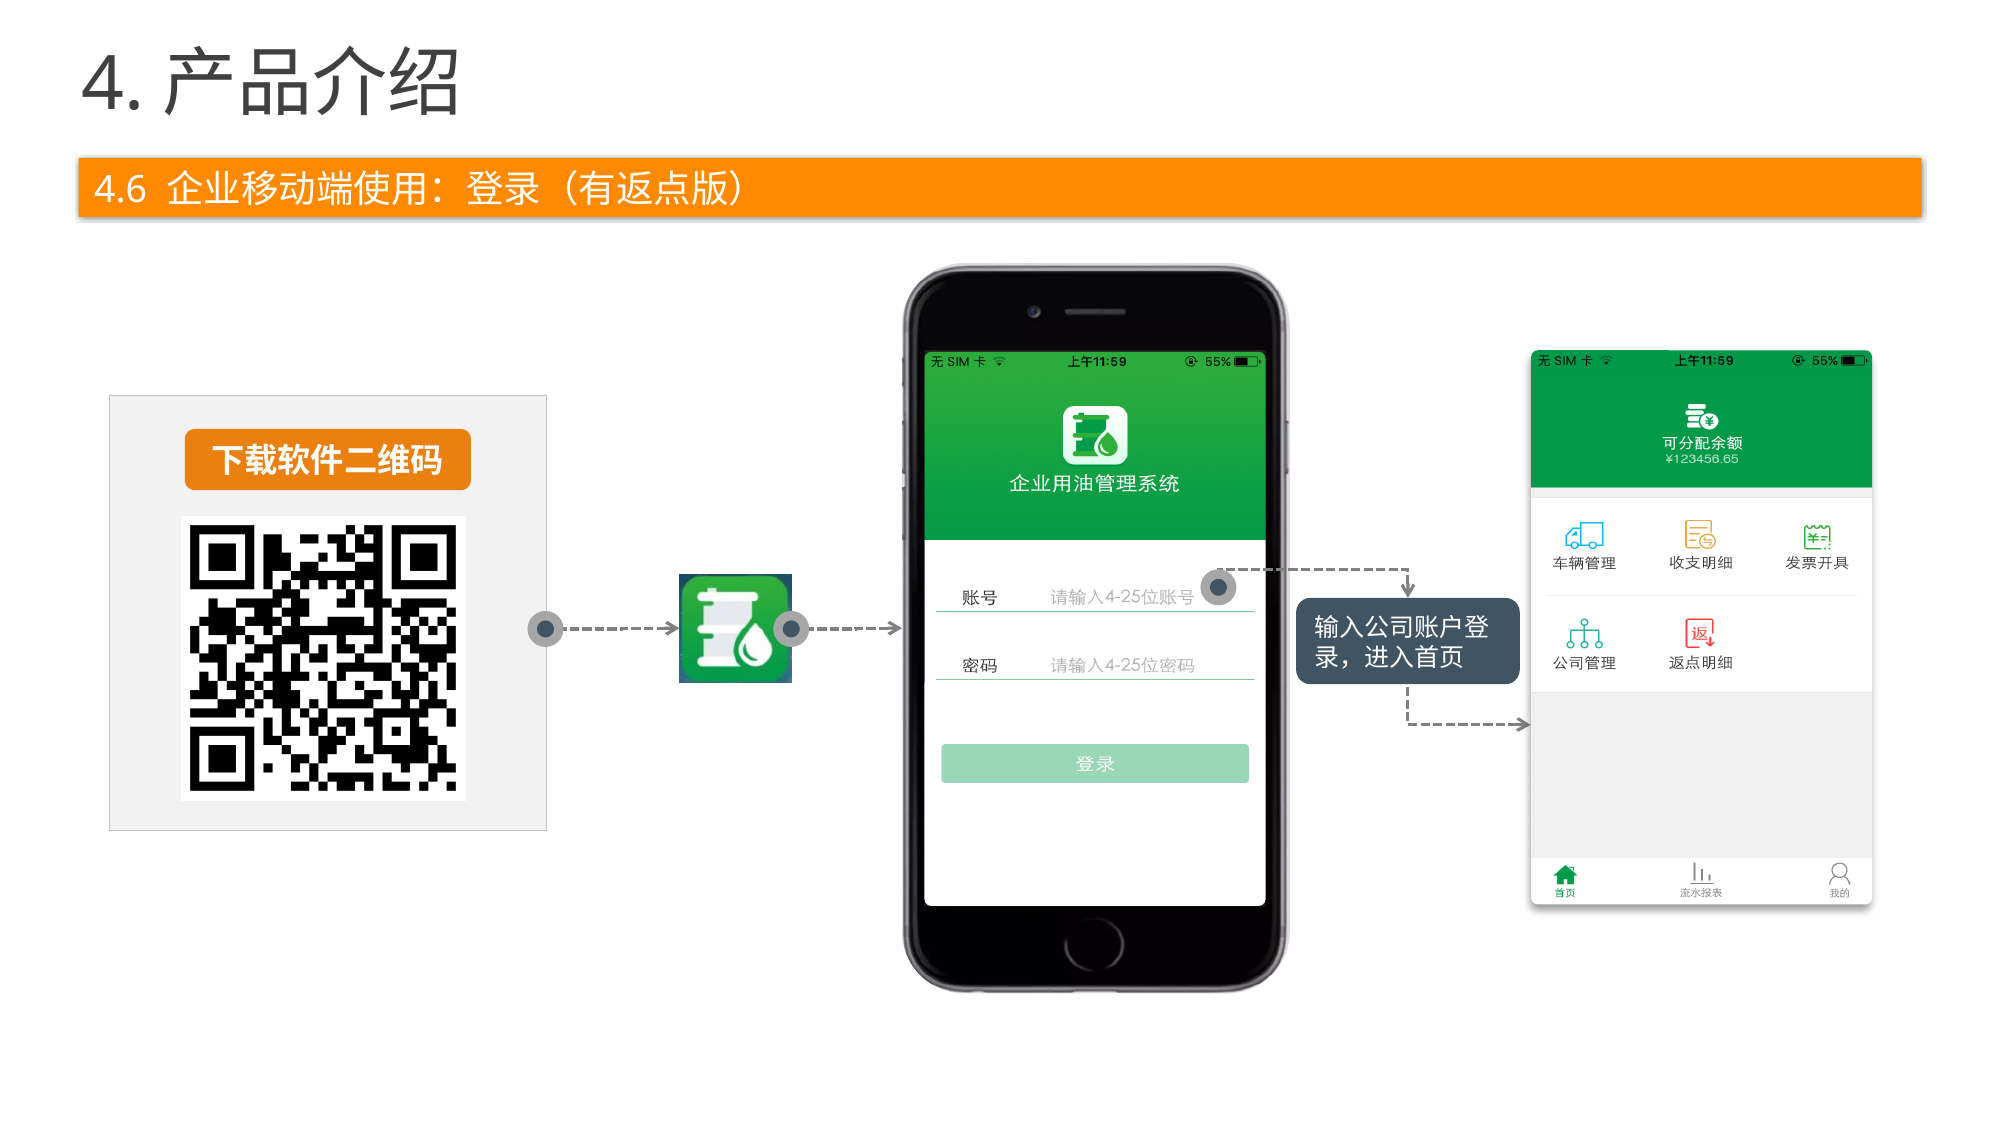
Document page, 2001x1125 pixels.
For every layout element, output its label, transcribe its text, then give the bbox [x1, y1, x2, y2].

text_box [1205, 573, 1408, 601]
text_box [1296, 597, 1531, 725]
picture [181, 516, 466, 801]
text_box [532, 615, 680, 643]
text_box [777, 615, 902, 643]
text_box [78, 157, 1922, 218]
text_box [109, 395, 547, 831]
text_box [901, 262, 1290, 994]
text_box 4.6 企业移动端使用：登录（有返点版） [94, 164, 1849, 210]
text_box [1530, 349, 1874, 906]
picture [679, 573, 792, 683]
text_box 4.产品介绍 [81, 51, 1922, 124]
